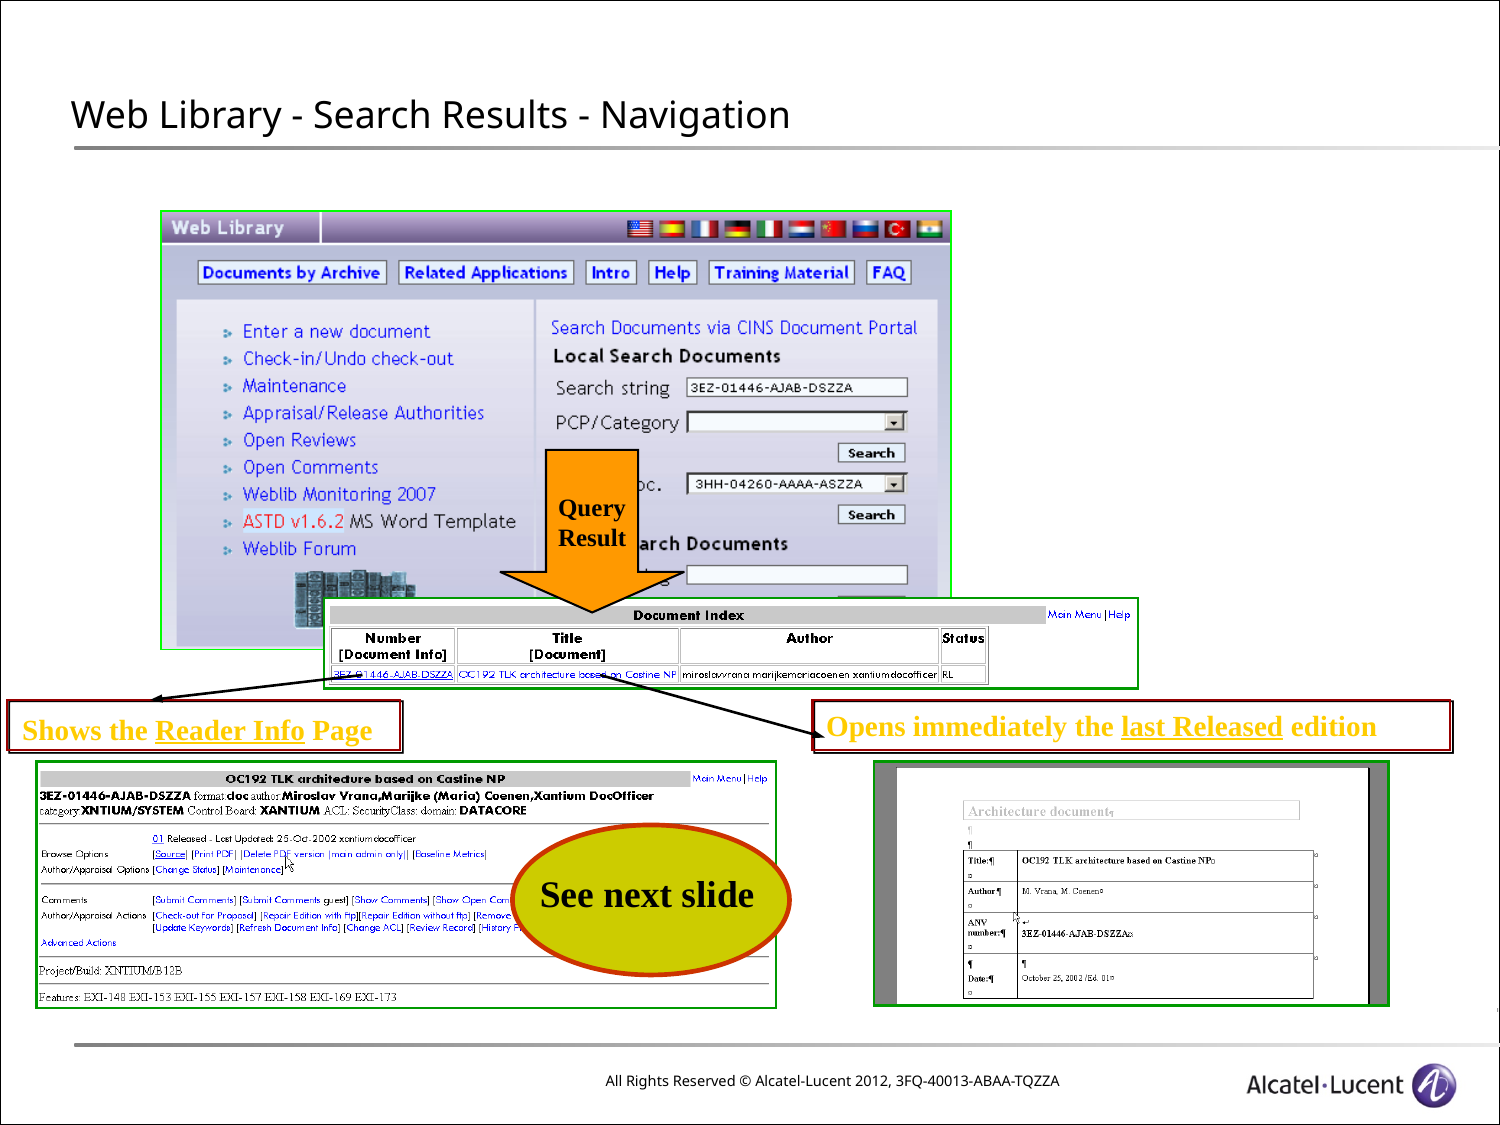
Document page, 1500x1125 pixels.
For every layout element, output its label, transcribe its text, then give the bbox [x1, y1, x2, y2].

title Web Library - Search Results - Navigation [70, 11, 1425, 137]
picture [37, 762, 776, 1008]
text_box [675, 696, 826, 739]
text_box [150, 680, 319, 703]
text_box [7, 699, 400, 750]
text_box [162, 212, 951, 649]
picture [874, 762, 1388, 1005]
text_box [812, 699, 1450, 750]
picture [324, 598, 1138, 688]
text_box [779, 871, 790, 929]
picture [1224, 1061, 1478, 1114]
